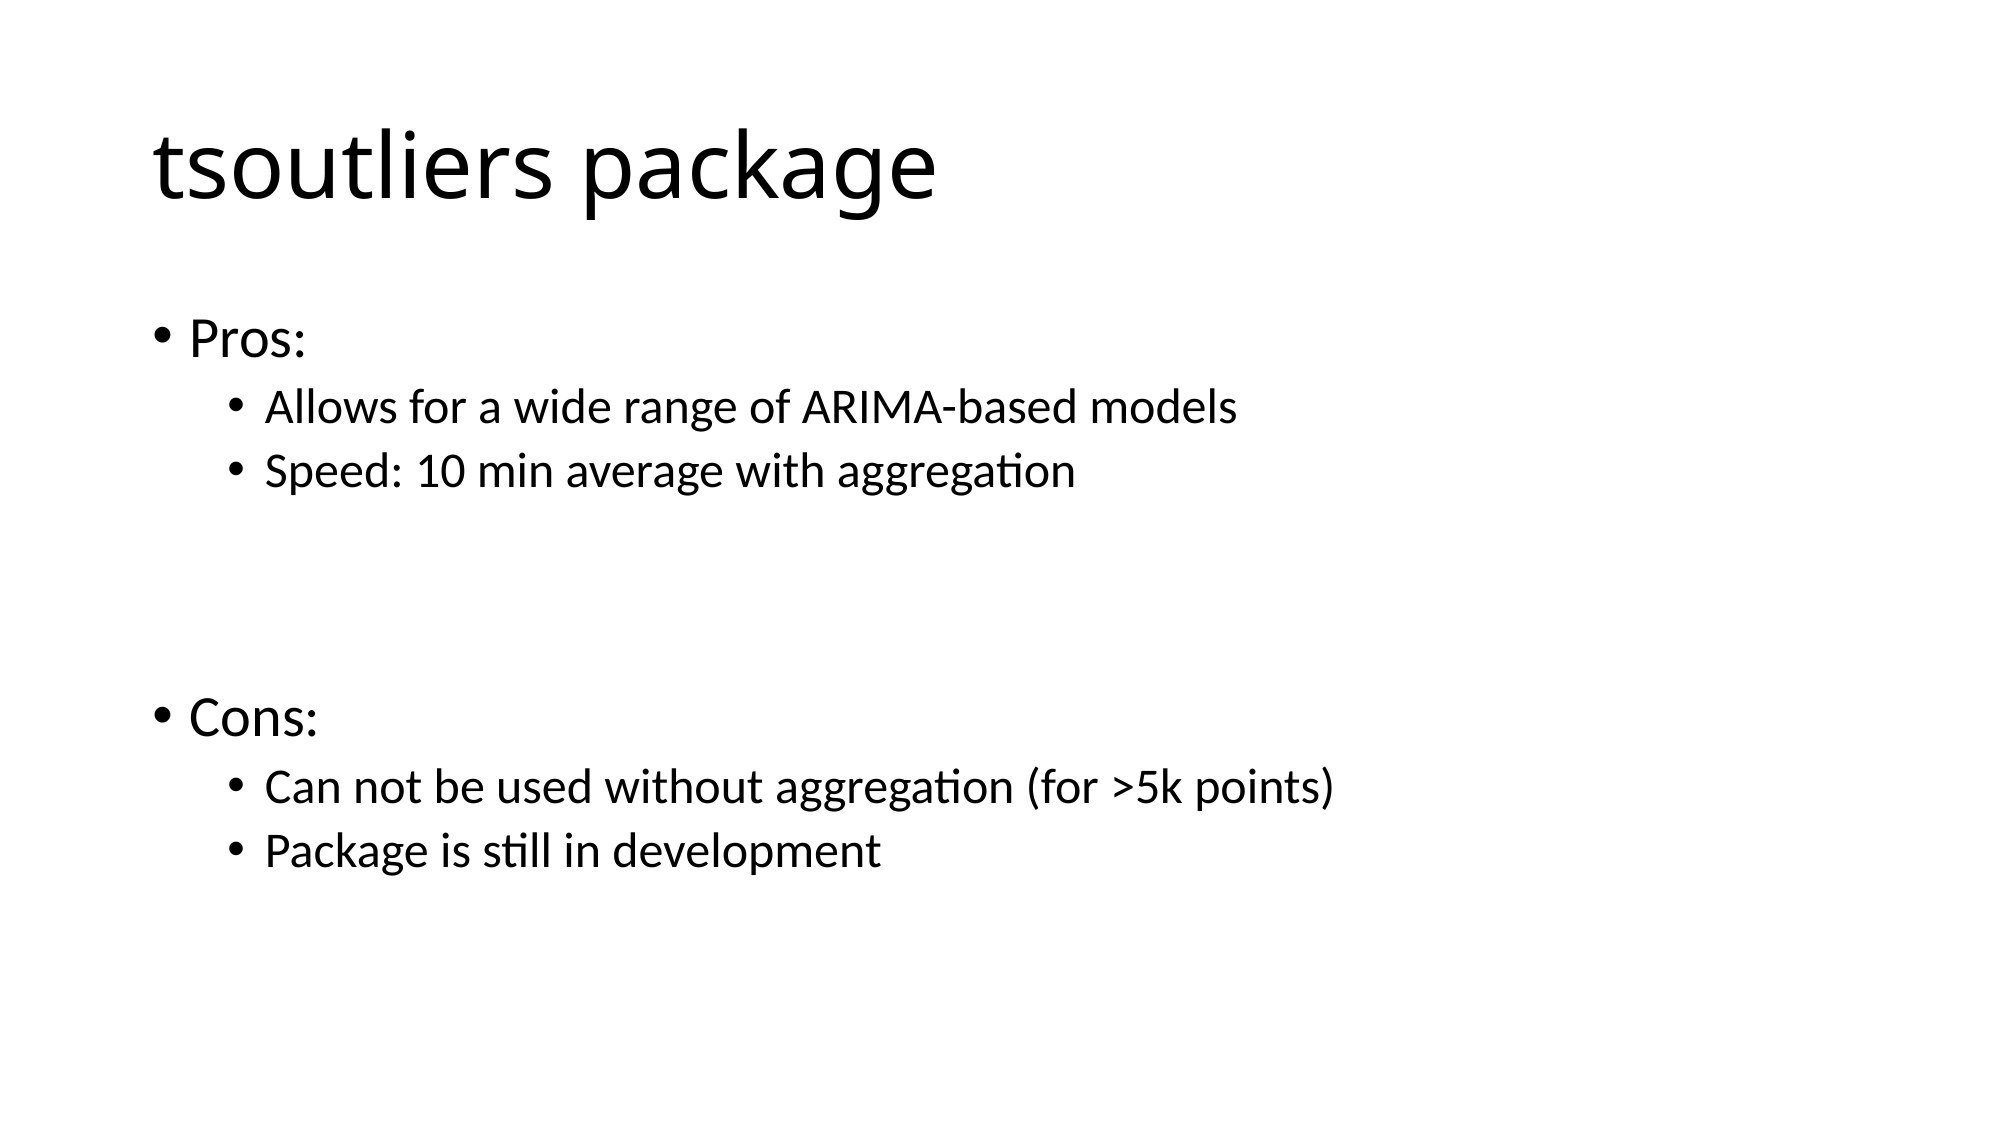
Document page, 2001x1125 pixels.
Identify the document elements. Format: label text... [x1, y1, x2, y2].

title tsoutliers package [137, 59, 1863, 278]
list Pros: Allows for a wide range of ARIMA-based models Speed: 10 min average with aggregation Cons: Can not be used without aggregation (for >5k points) Package is still in development [137, 299, 1863, 1014]
